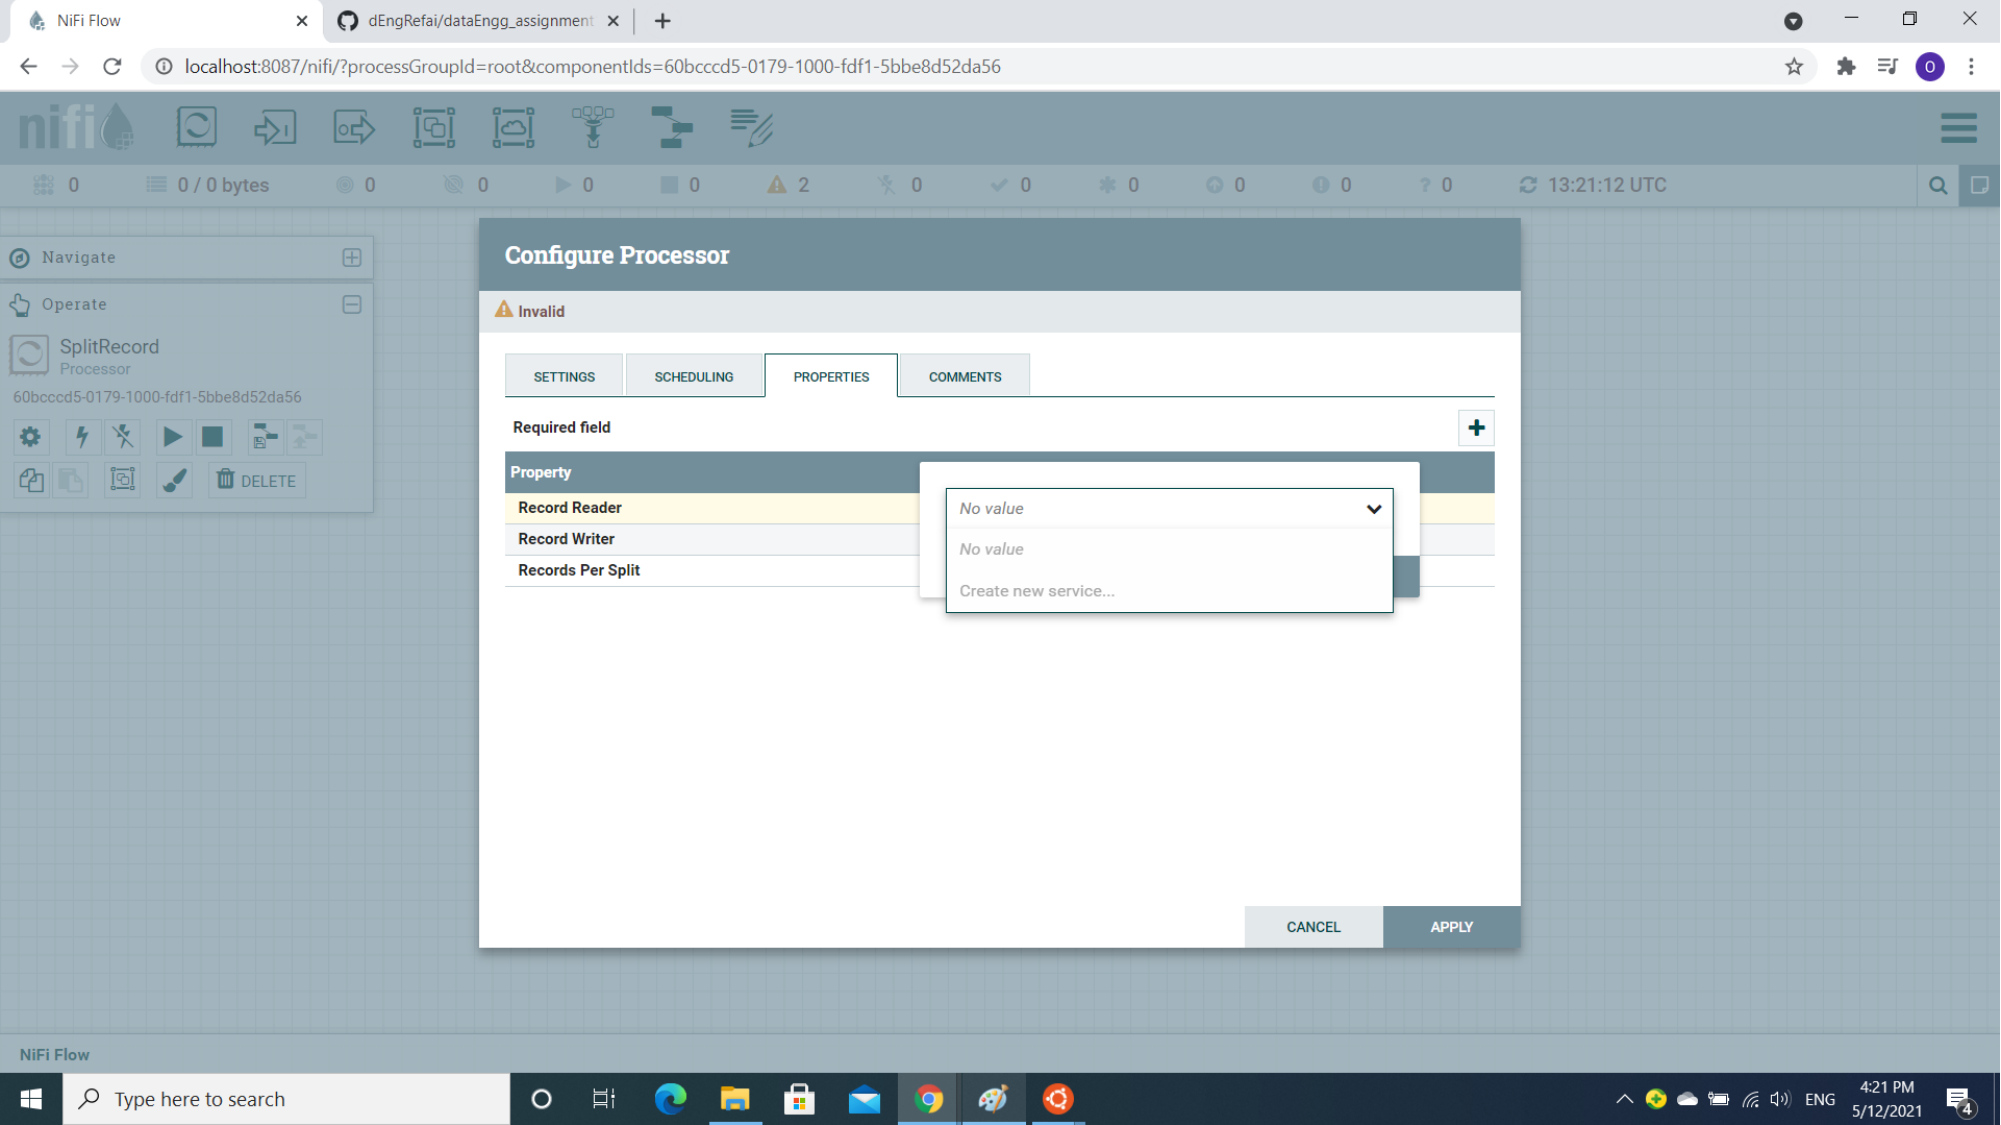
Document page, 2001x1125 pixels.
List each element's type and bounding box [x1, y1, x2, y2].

list [0, 0, 2000, 1125]
